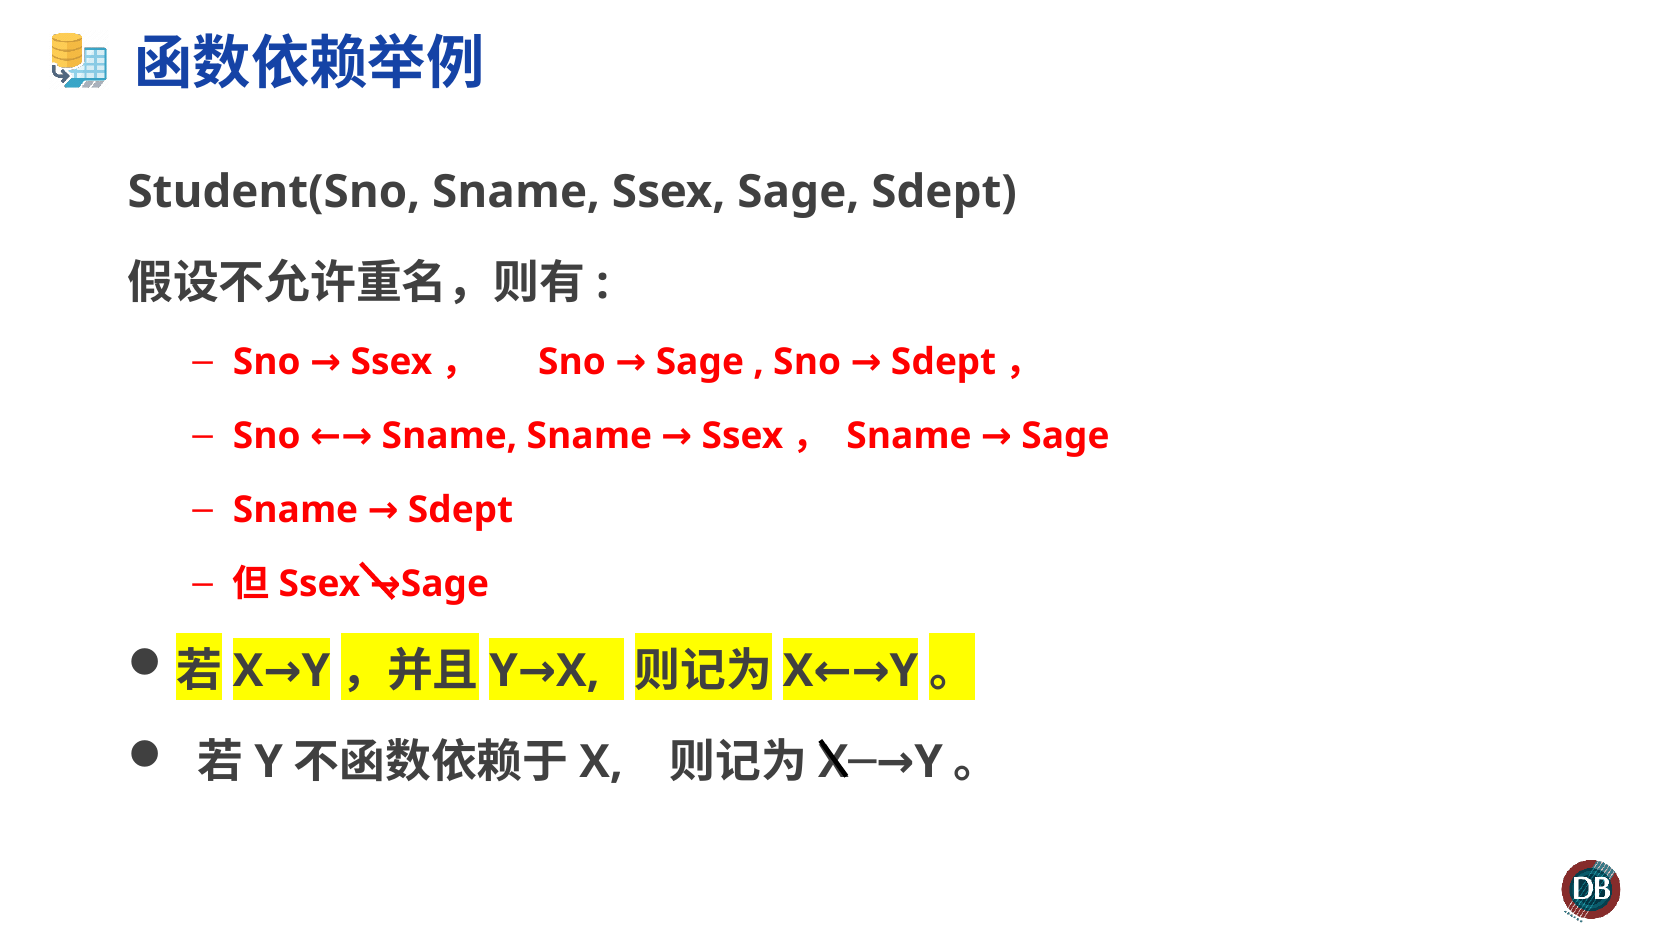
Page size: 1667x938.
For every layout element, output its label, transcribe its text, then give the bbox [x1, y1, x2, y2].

picture [1557, 858, 1623, 924]
title 函数依赖举例 [118, 17, 1590, 103]
picture [49, 30, 109, 90]
list Student(Sno, Sname, Ssex, Sage, Sdept) 假设不允许重名，则有: Sno → Ssex， Sno → Sage , Sno → Sdept， Sno ←→ Sname, Sname → Ssex， Sname → Sage Sname → Sdept 但Ssex →Sage 若X→Y，并且Y→X, 则记为X←→Y。 若Y不函数依赖于X, 则记为X─→Y。 [112, 126, 1590, 835]
